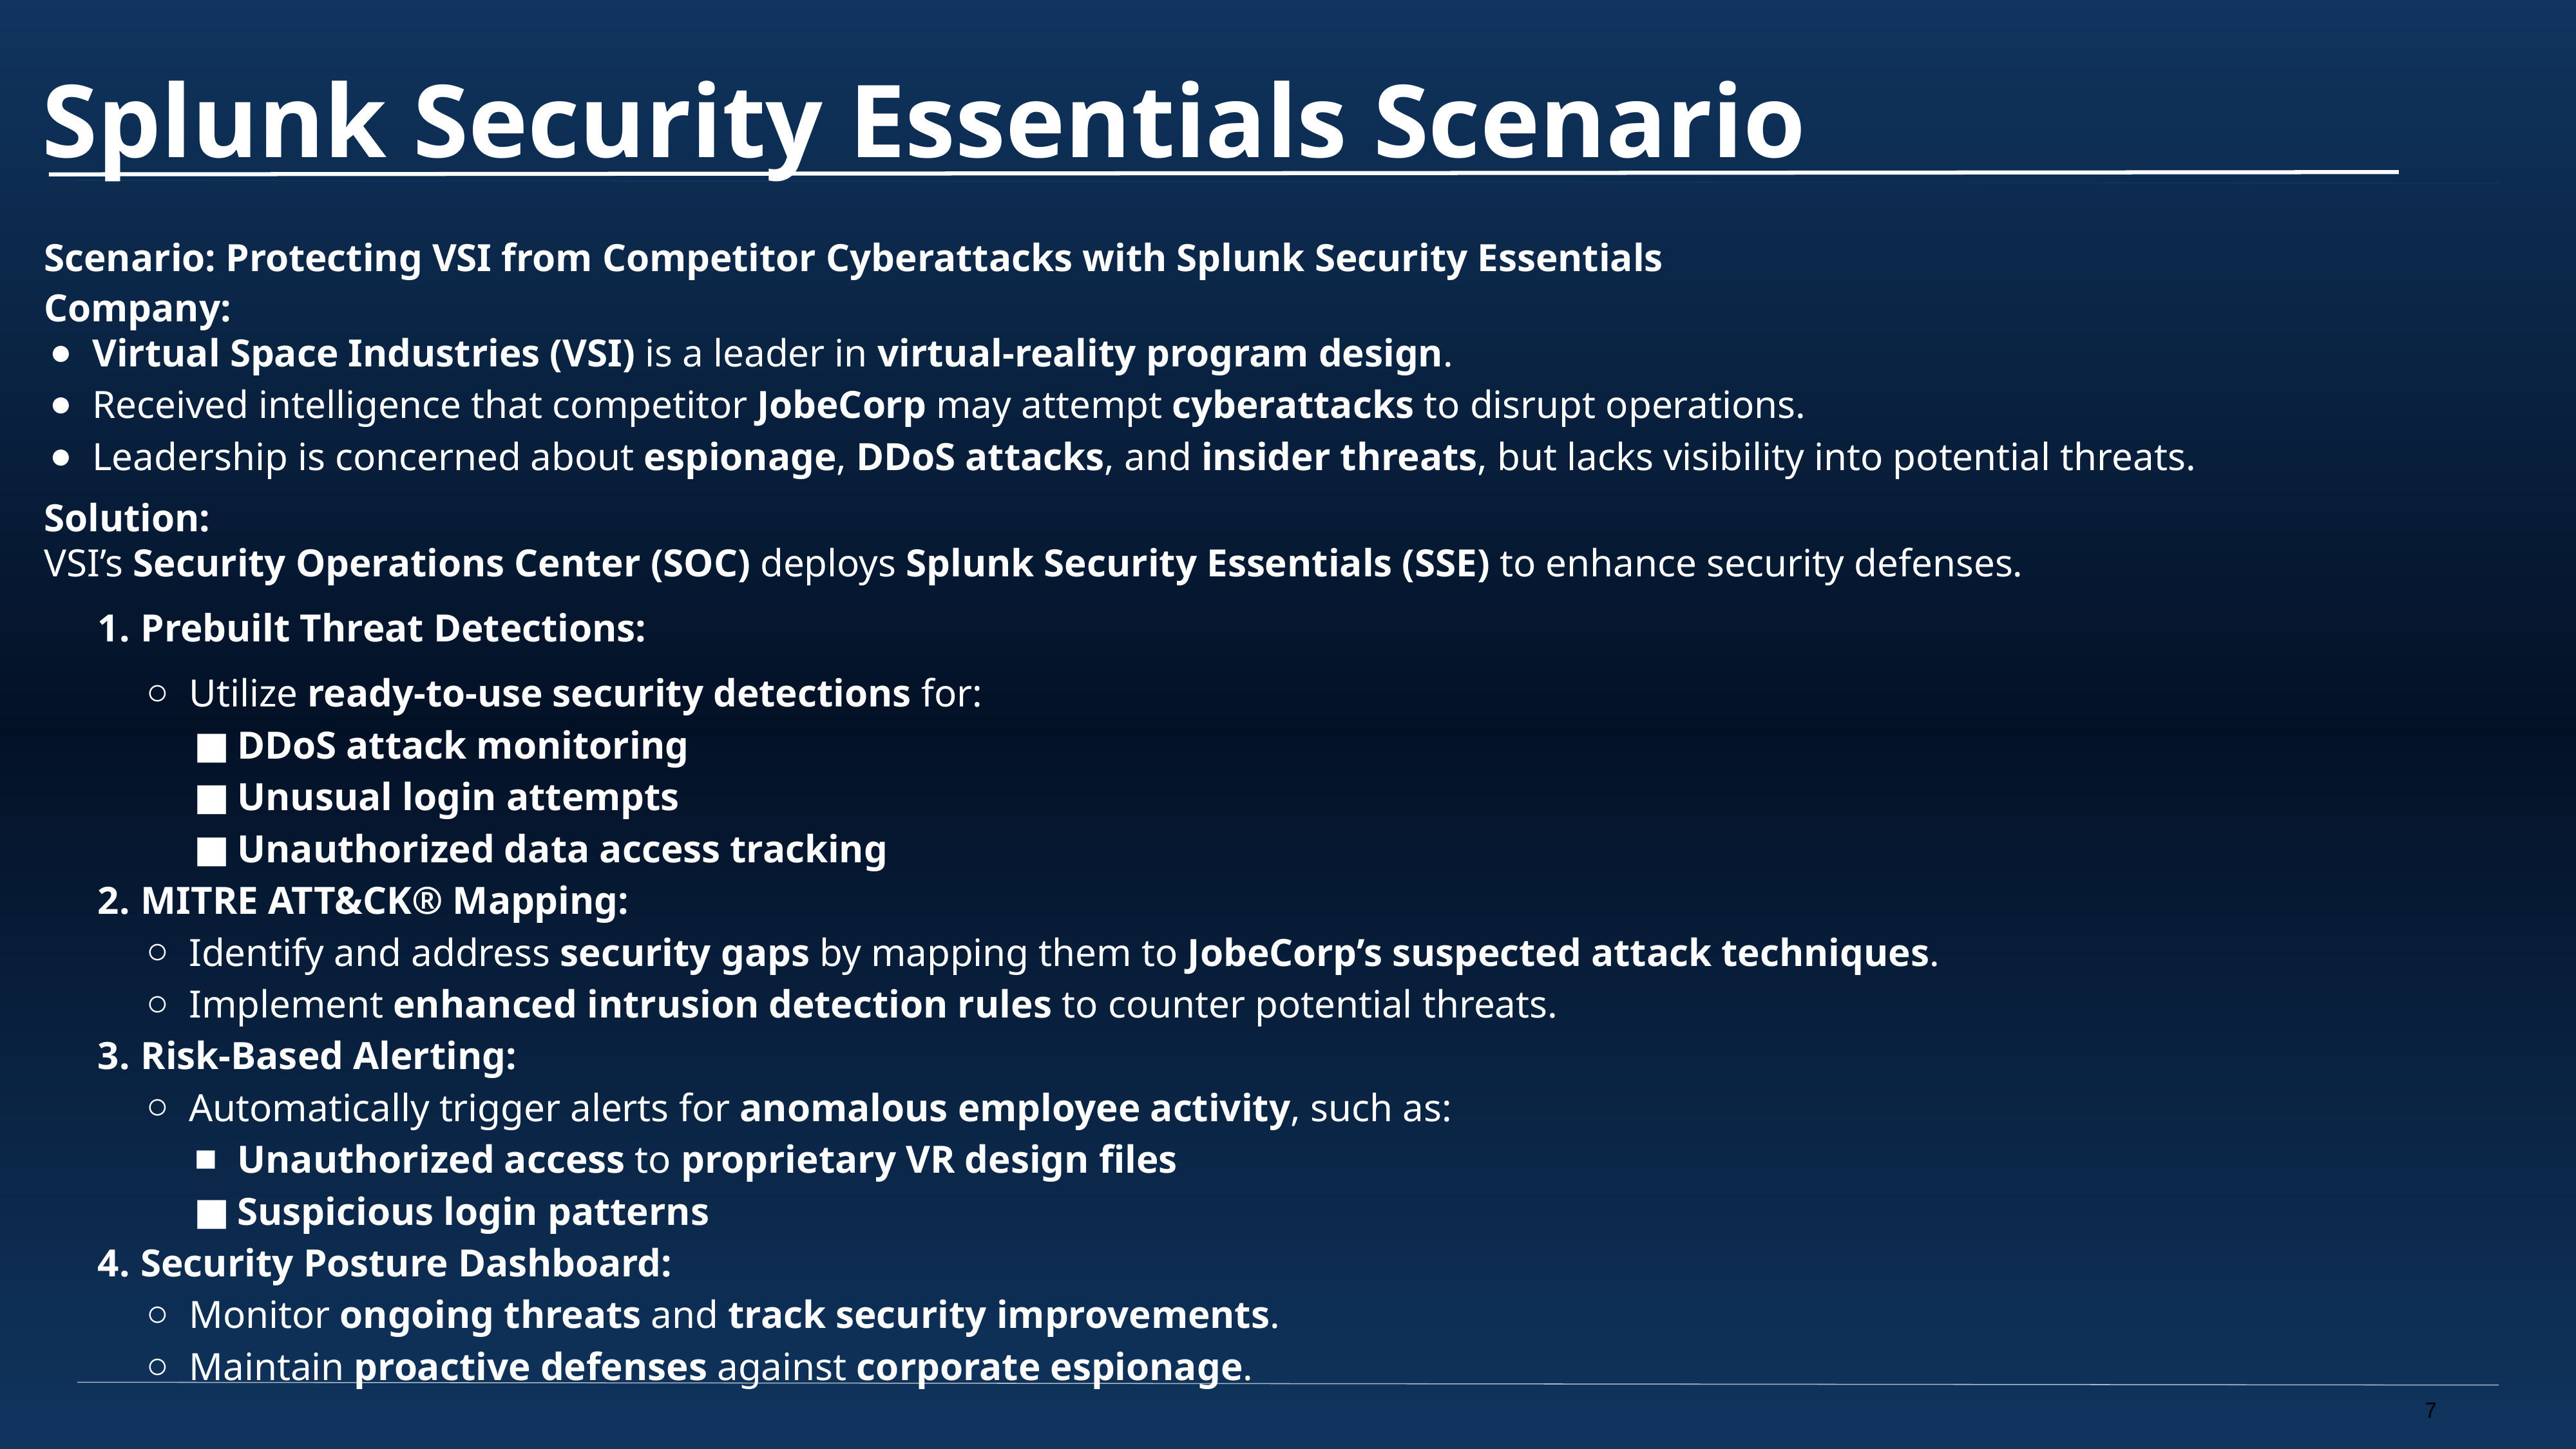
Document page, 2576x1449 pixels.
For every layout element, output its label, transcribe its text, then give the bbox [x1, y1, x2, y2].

text_box Scenario: Protecting VSI from Competitor Cyberattacks with Splunk Security Essentials Company: Virtual Space Industries (VSI) is a leader in virtual-reality program design. Received intelligence that competitor JobeCorp may attempt cyberattacks to disrupt operations. Leadership is concerned about espionage, DDoS attacks, and insider threats, but lacks visibility into potential threats. Solution: VSI’s Security Operations Center (SOC) deploys Splunk Security Essentials (SSE) to enhance security defenses. Prebuilt Threat Detections: Utilize ready-to-use security detections for: DDoS attack monitoring Unusual login attempts Unauthorized data access tracking MITRE ATT&CK® Mapping: Identify and address security gaps by mapping them to JobeCorp’s suspected attack techniques. Implement enhanced intrusion detection rules to counter potential threats. Risk-Based Alerting: Automatically trigger alerts for anomalous employee activity, such as: Unauthorized access to proprietary VR design files Suspicious login patterns Security Posture Dashboard: Monitor ongoing threats and track security improvements. Maintain proactive defenses against corporate espionage. [34, 217, 2413, 1449]
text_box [48, 171, 2399, 175]
title Splunk Security Essentials Scenario [0, 5, 2470, 156]
slide_number ‹#› [2425, 1396, 2499, 1426]
